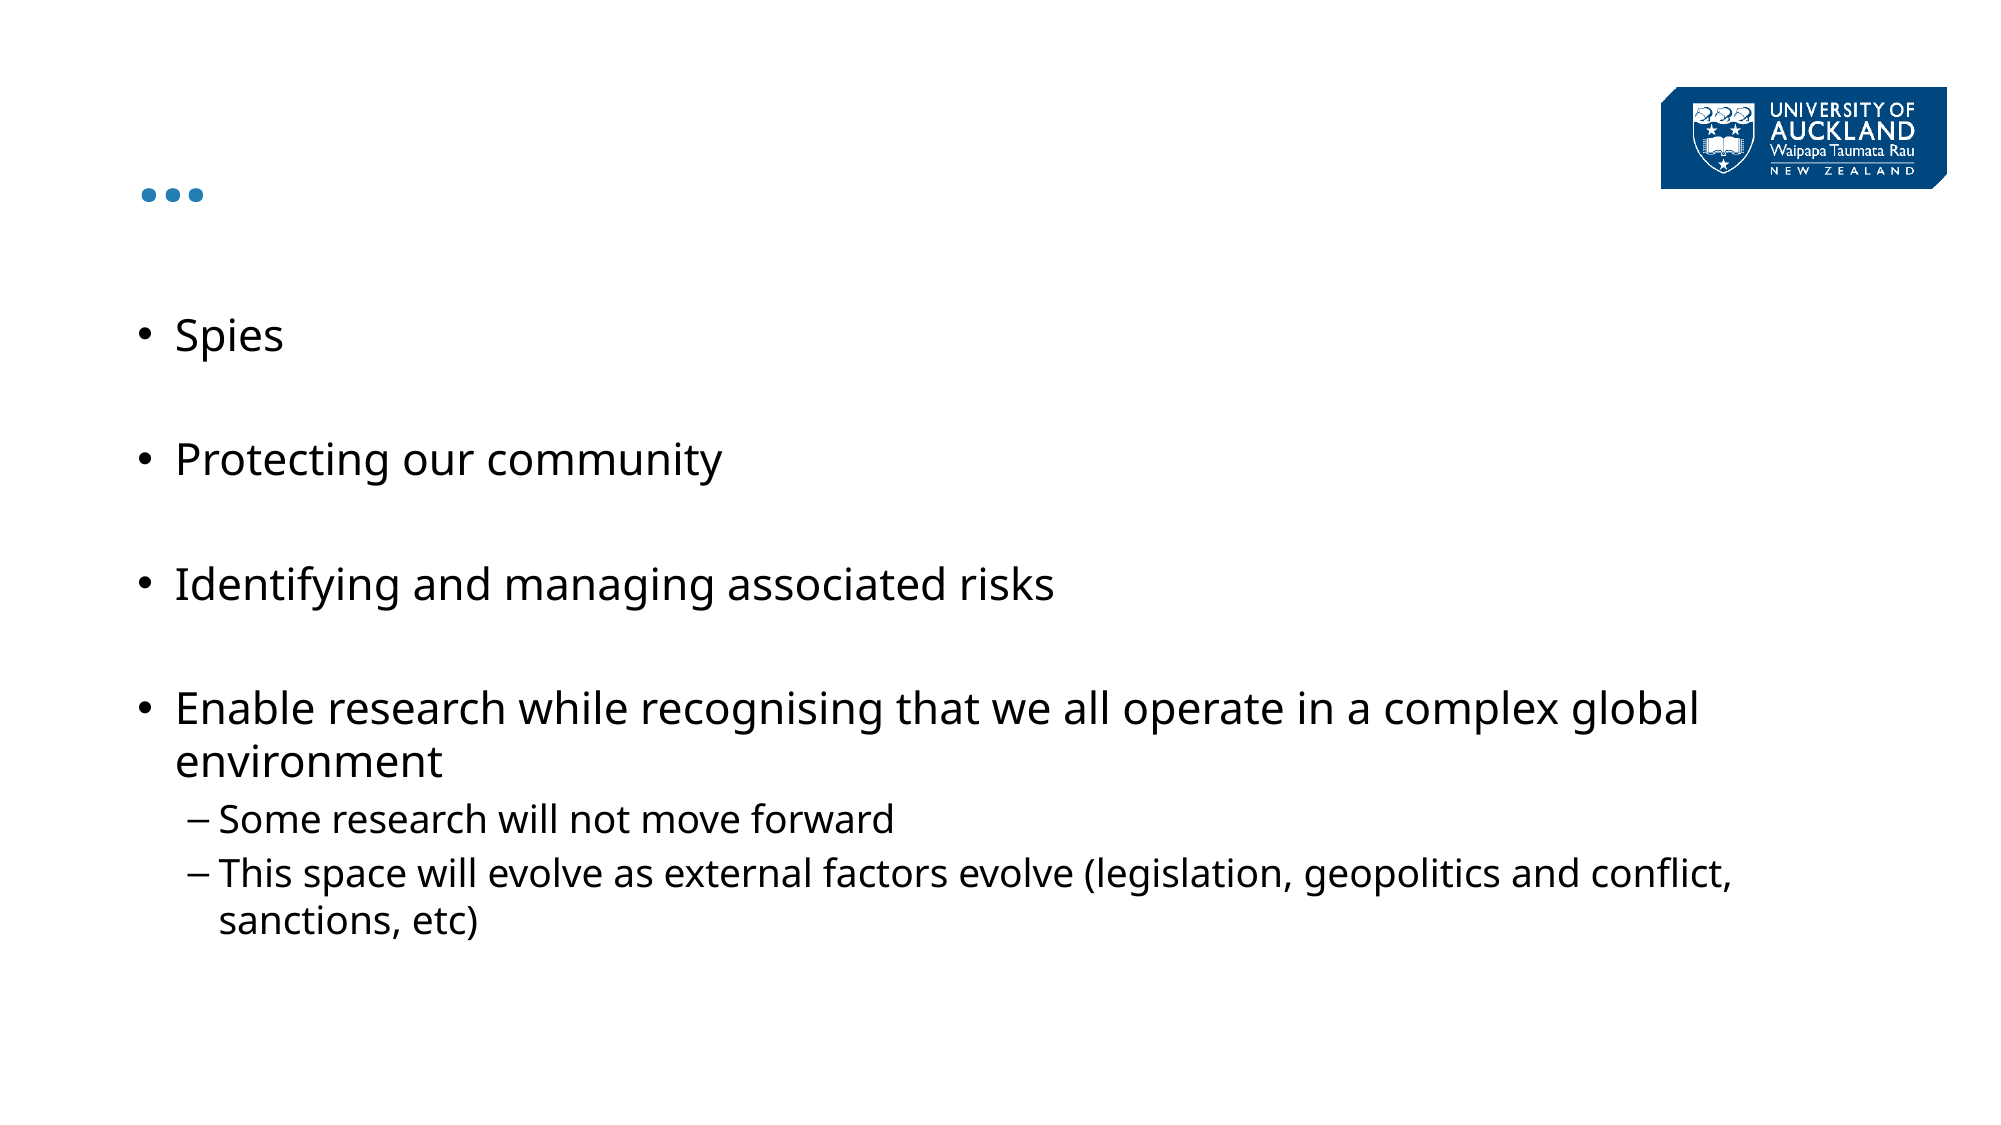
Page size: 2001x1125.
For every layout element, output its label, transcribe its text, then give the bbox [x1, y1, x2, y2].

list Spies Protecting our community Identifying and managing associated risks Enable research while recognising that we all operate in a complex global environment Some research will not move forward This space will evolve as external factors evolve (legislation, geopolitics and conflict, sanctions, etc) [137, 299, 1863, 1014]
title ... [137, 59, 1863, 278]
picture [1661, 87, 1947, 190]
